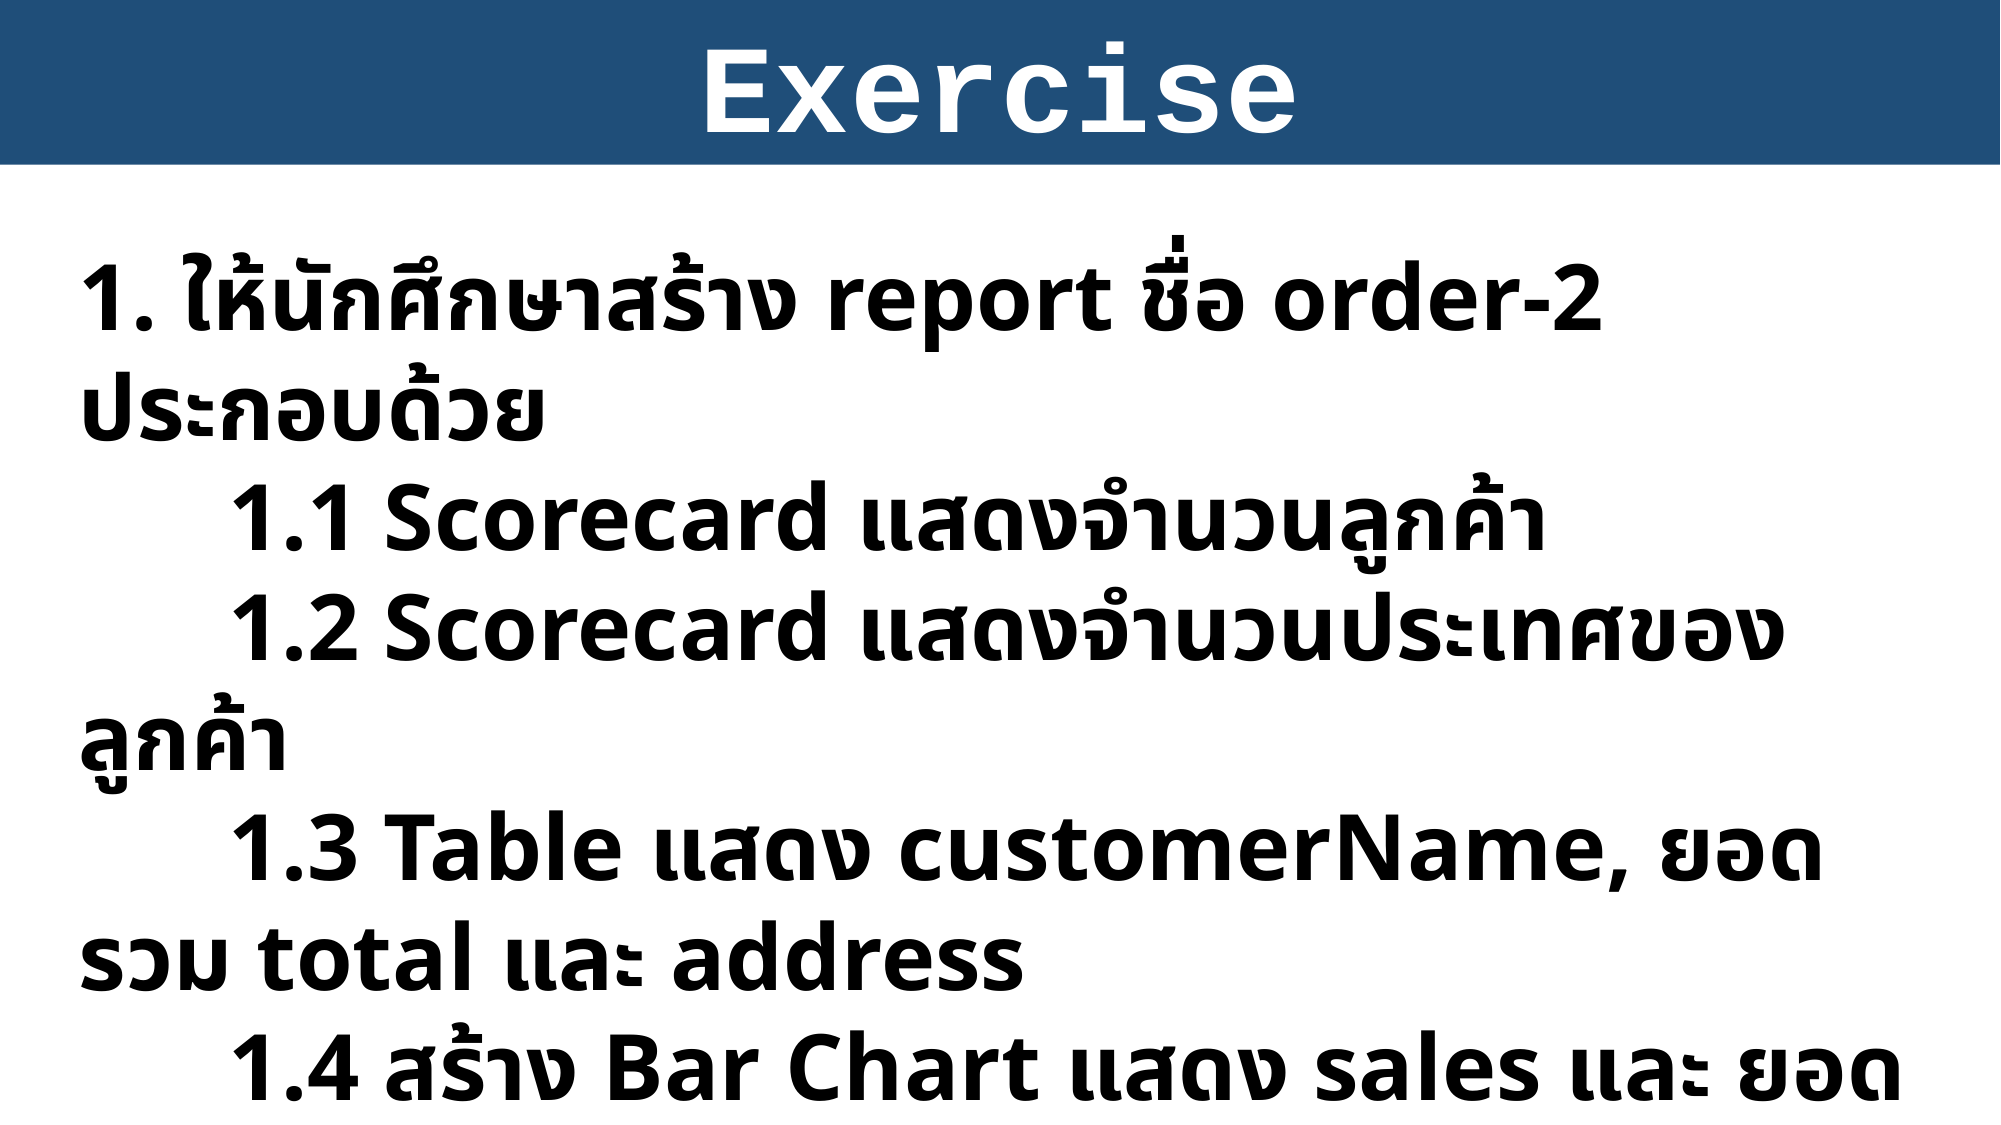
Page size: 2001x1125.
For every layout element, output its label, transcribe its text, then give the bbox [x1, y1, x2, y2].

text_box 1. ให้นักศึกษาสร้าง report ชื่อ order-2 ประกอบด้วย 1.1 Scorecard แสดงจำนวนลูกค้า 1.2 Scorecard แสดงจำนวนประเทศของลูกค้า 1.3 Table แสดง customerName, ยอดรวม total และ address 1.4 สร้าง Bar Chart แสดง sales และ ยอดรวม total [64, 231, 1936, 1125]
text_box Exercise [0, 0, 2000, 165]
